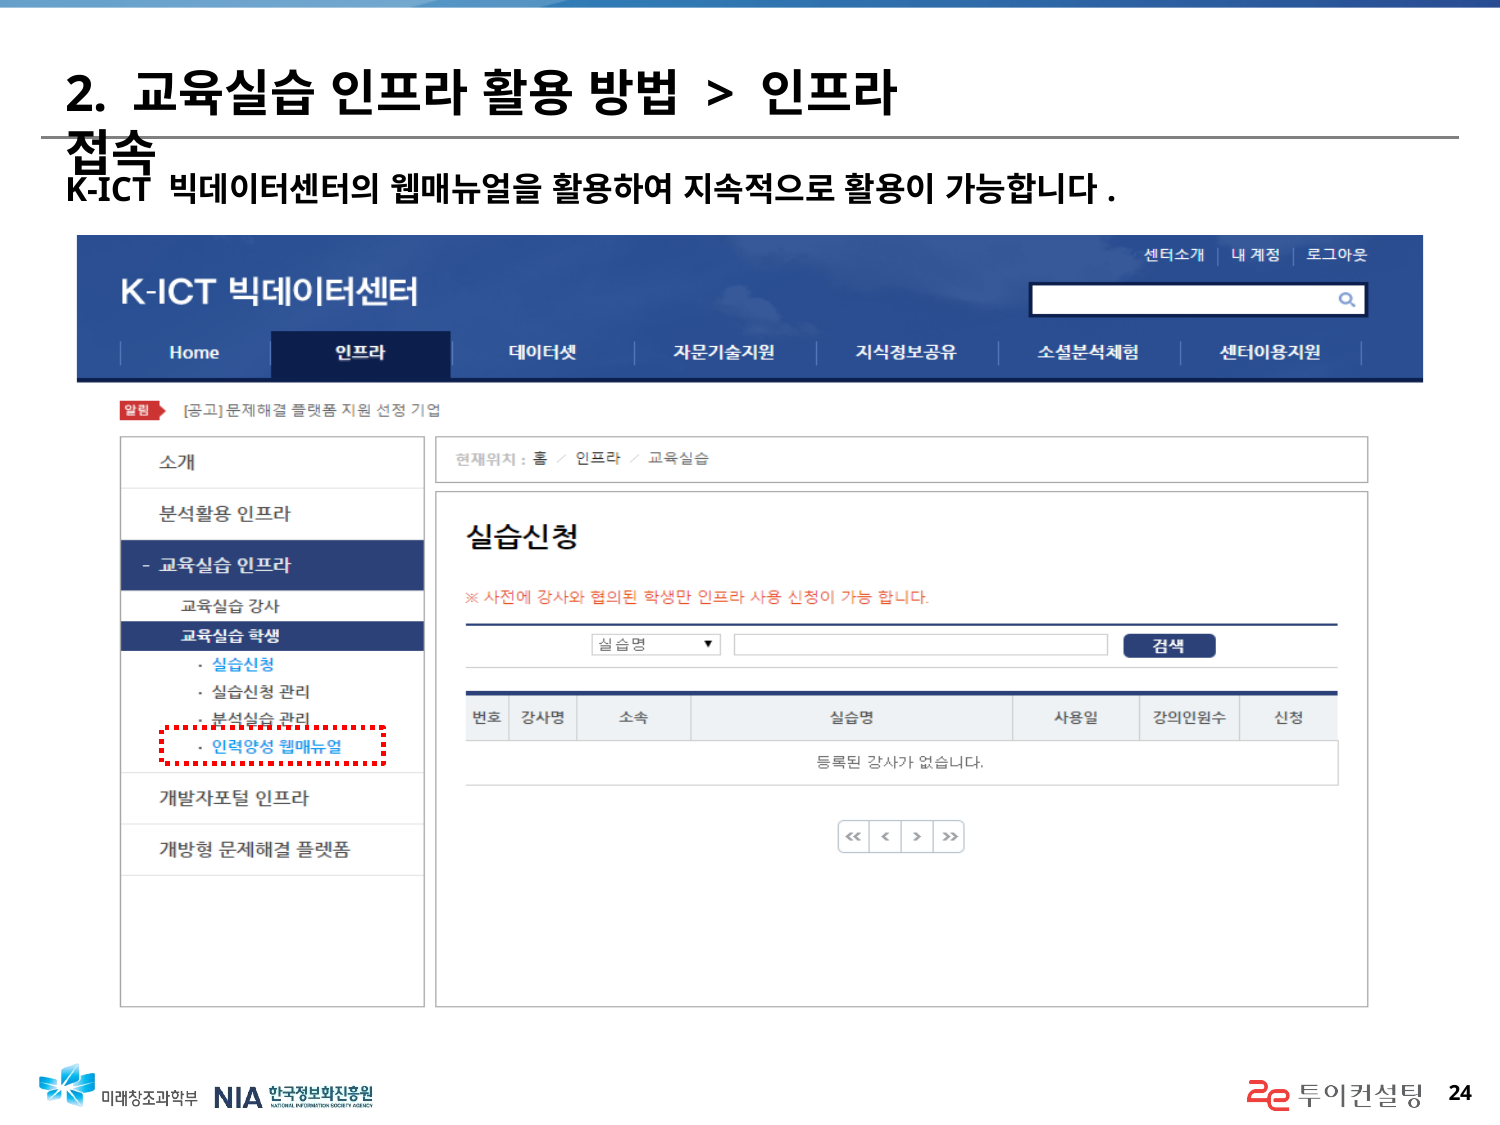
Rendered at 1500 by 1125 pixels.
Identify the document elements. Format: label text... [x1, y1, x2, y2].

picture [0, 0, 1500, 225]
picture [76, 235, 1424, 1047]
title 2. 교육실습 인프라 활용 방법 > 인프라 접속 [50, 53, 965, 133]
picture [33, 1057, 199, 1109]
list K-ICT 빅데이터센터의 웹매뉴얼을 활용하여 지속적으로 활용이 가능합니다. [50, 152, 1457, 805]
picture [210, 1075, 377, 1118]
